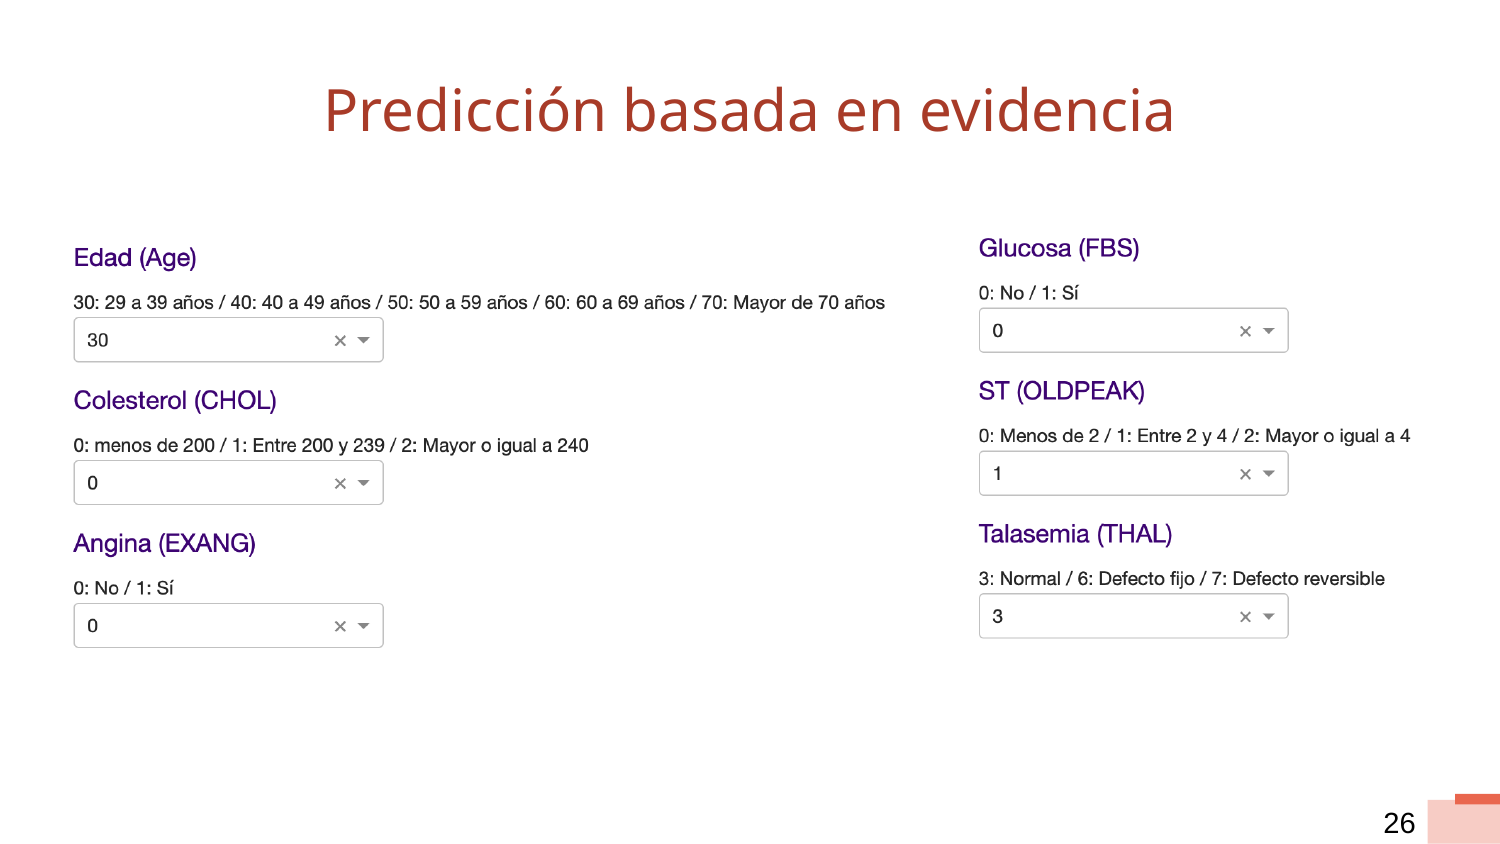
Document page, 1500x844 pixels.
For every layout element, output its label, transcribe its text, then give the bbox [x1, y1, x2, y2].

text_box [0, 0, 280, 374]
title Predicción basada en evidencia [124, 61, 1376, 156]
text_box 26 [1368, 797, 1500, 844]
picture [72, 228, 1427, 672]
